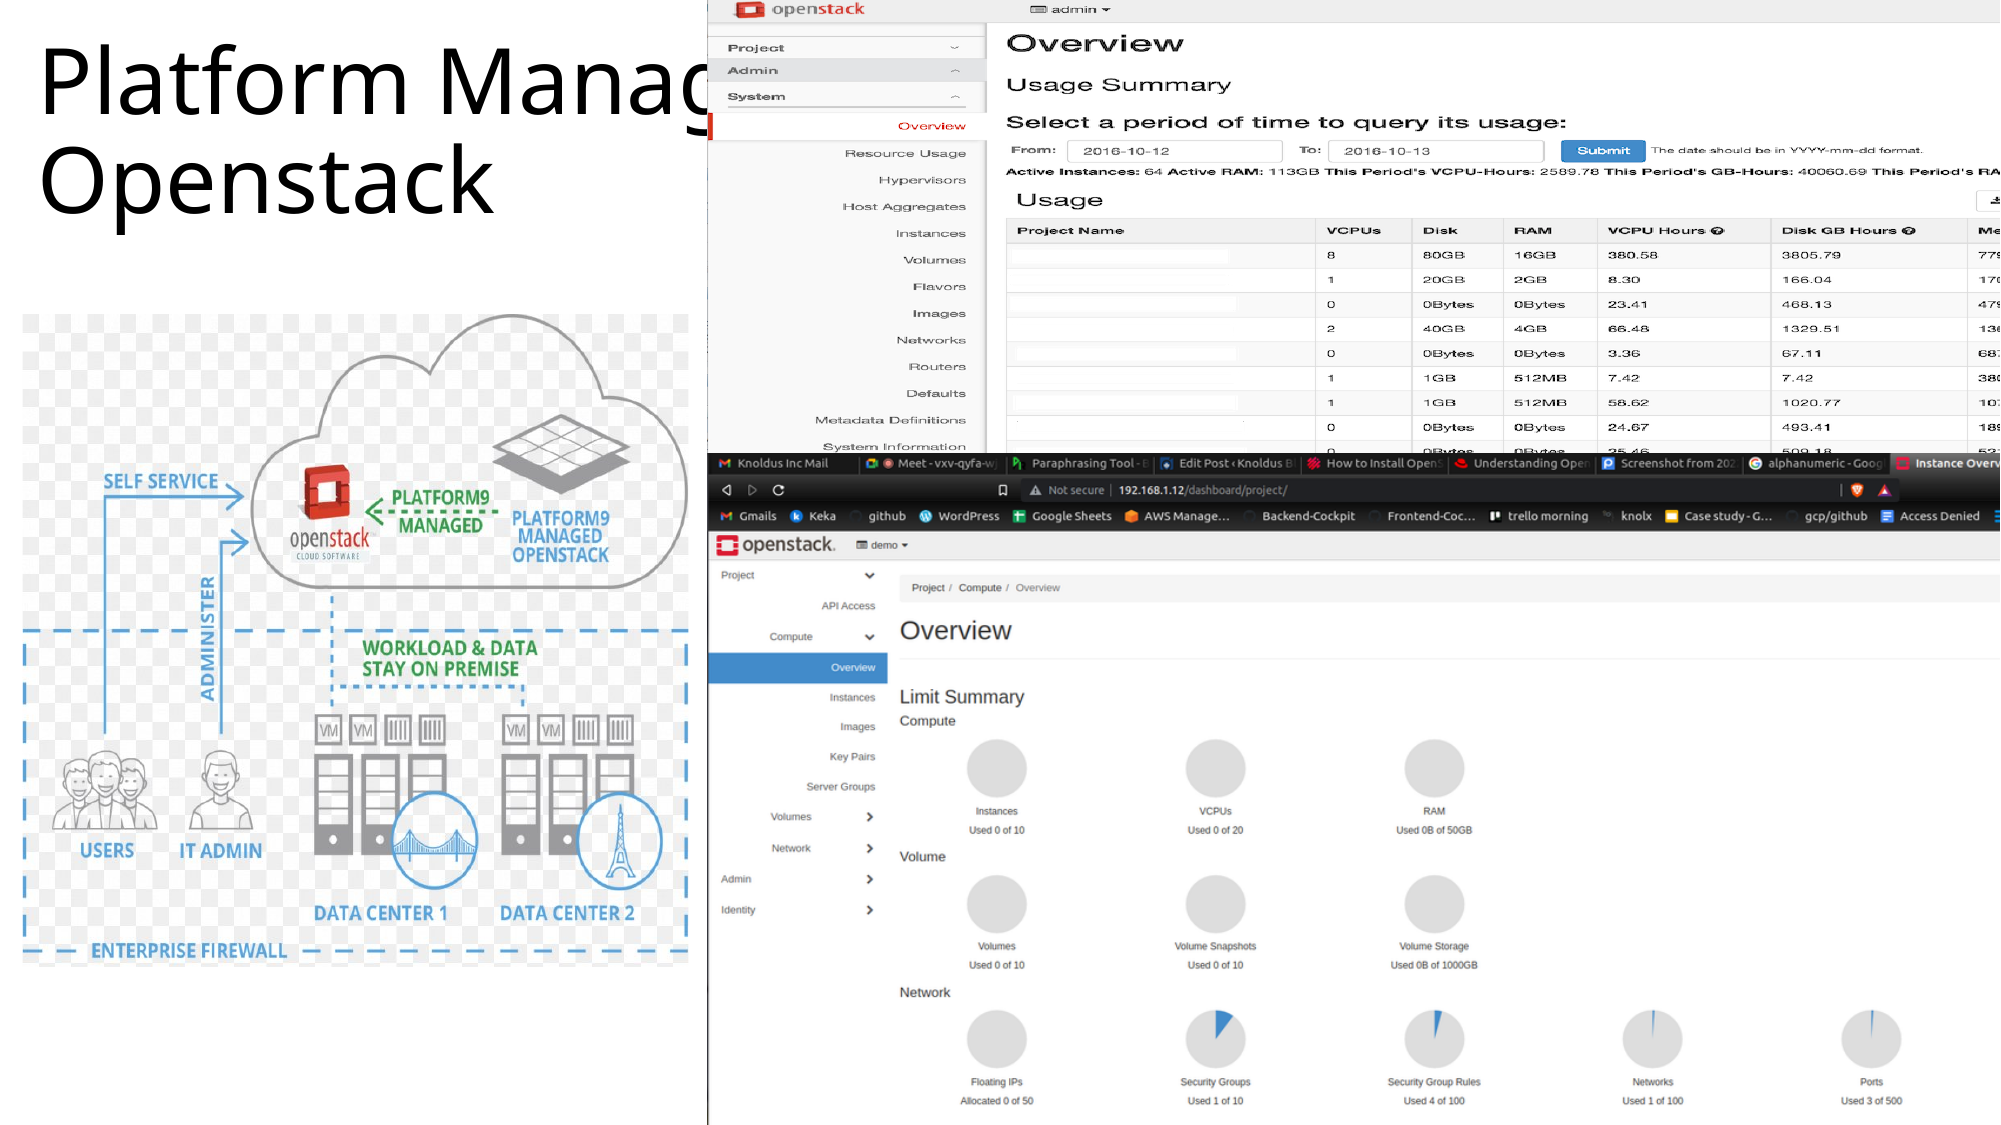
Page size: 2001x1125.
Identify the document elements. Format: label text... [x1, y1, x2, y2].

picture [707, 0, 2000, 1125]
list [22, 314, 689, 967]
title Platform Managed Openstack [22, 25, 707, 244]
